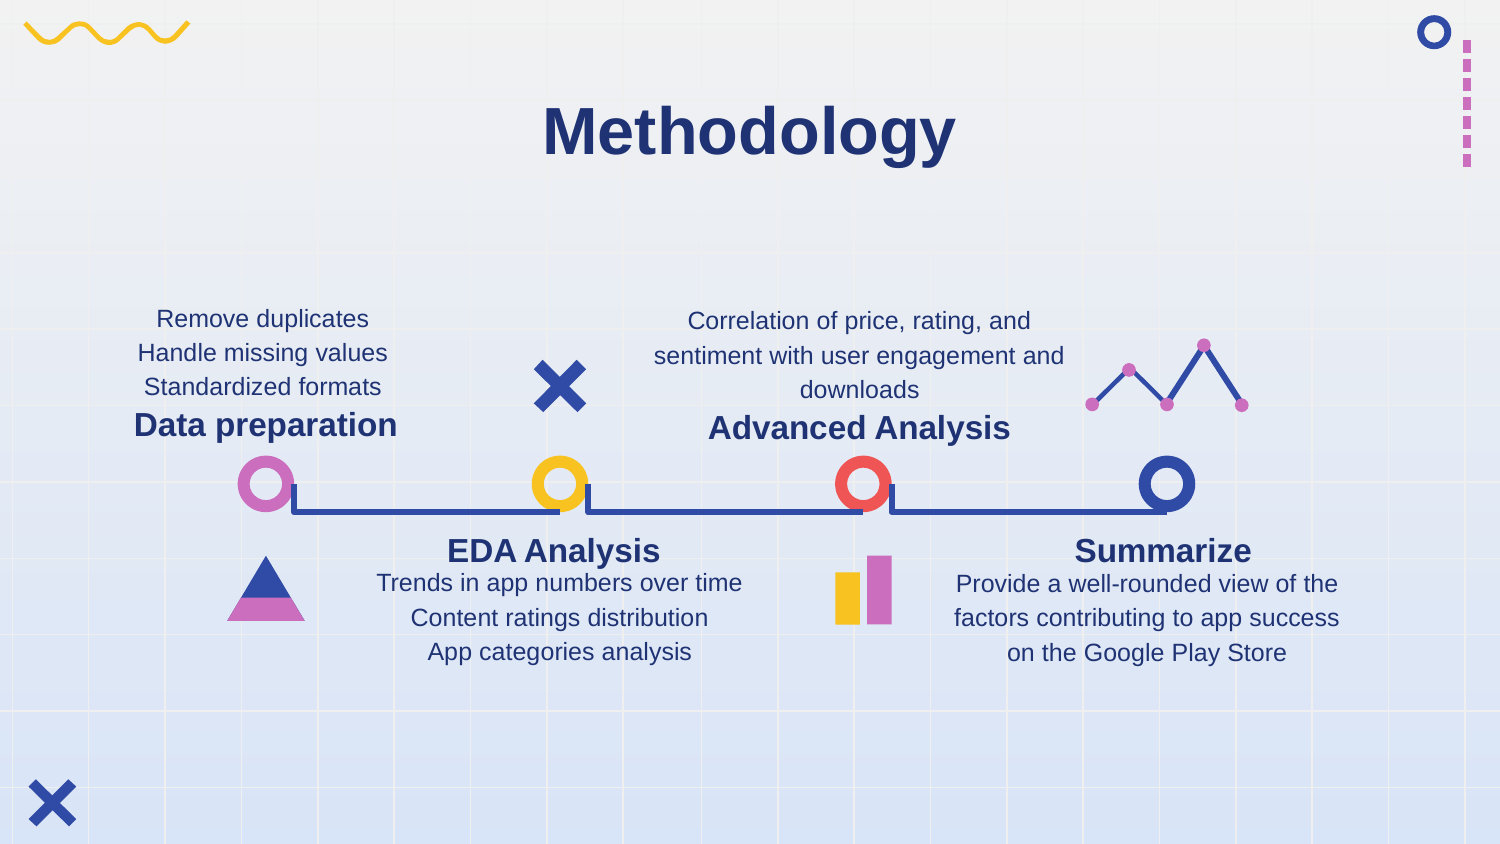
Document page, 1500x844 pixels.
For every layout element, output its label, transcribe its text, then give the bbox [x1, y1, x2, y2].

text_box Summarize [987, 508, 1340, 547]
text_box Provide a well-rounded view of the factors contributing to app success on the Google Play Store [931, 547, 1364, 671]
text_box Advanced Analysis [681, 422, 1039, 459]
text_box Data preparation [54, 382, 478, 458]
text_box EDA Analysis [378, 508, 730, 547]
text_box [226, 555, 305, 622]
text_box Correlation of price, rating, and sentiment with user engagement and downloads [631, 285, 1089, 422]
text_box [1085, 338, 1249, 413]
text_box Remove duplicates Handle missing values Standardized formats [116, 282, 411, 412]
text_box [835, 455, 892, 512]
text_box Trends in app numbers over time Content ratings distribution App categories analysis [358, 547, 761, 672]
text_box [1138, 455, 1196, 512]
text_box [835, 555, 892, 625]
text_box [237, 455, 295, 513]
title Methodology [118, 72, 1382, 167]
text_box [531, 455, 589, 512]
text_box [533, 359, 587, 413]
